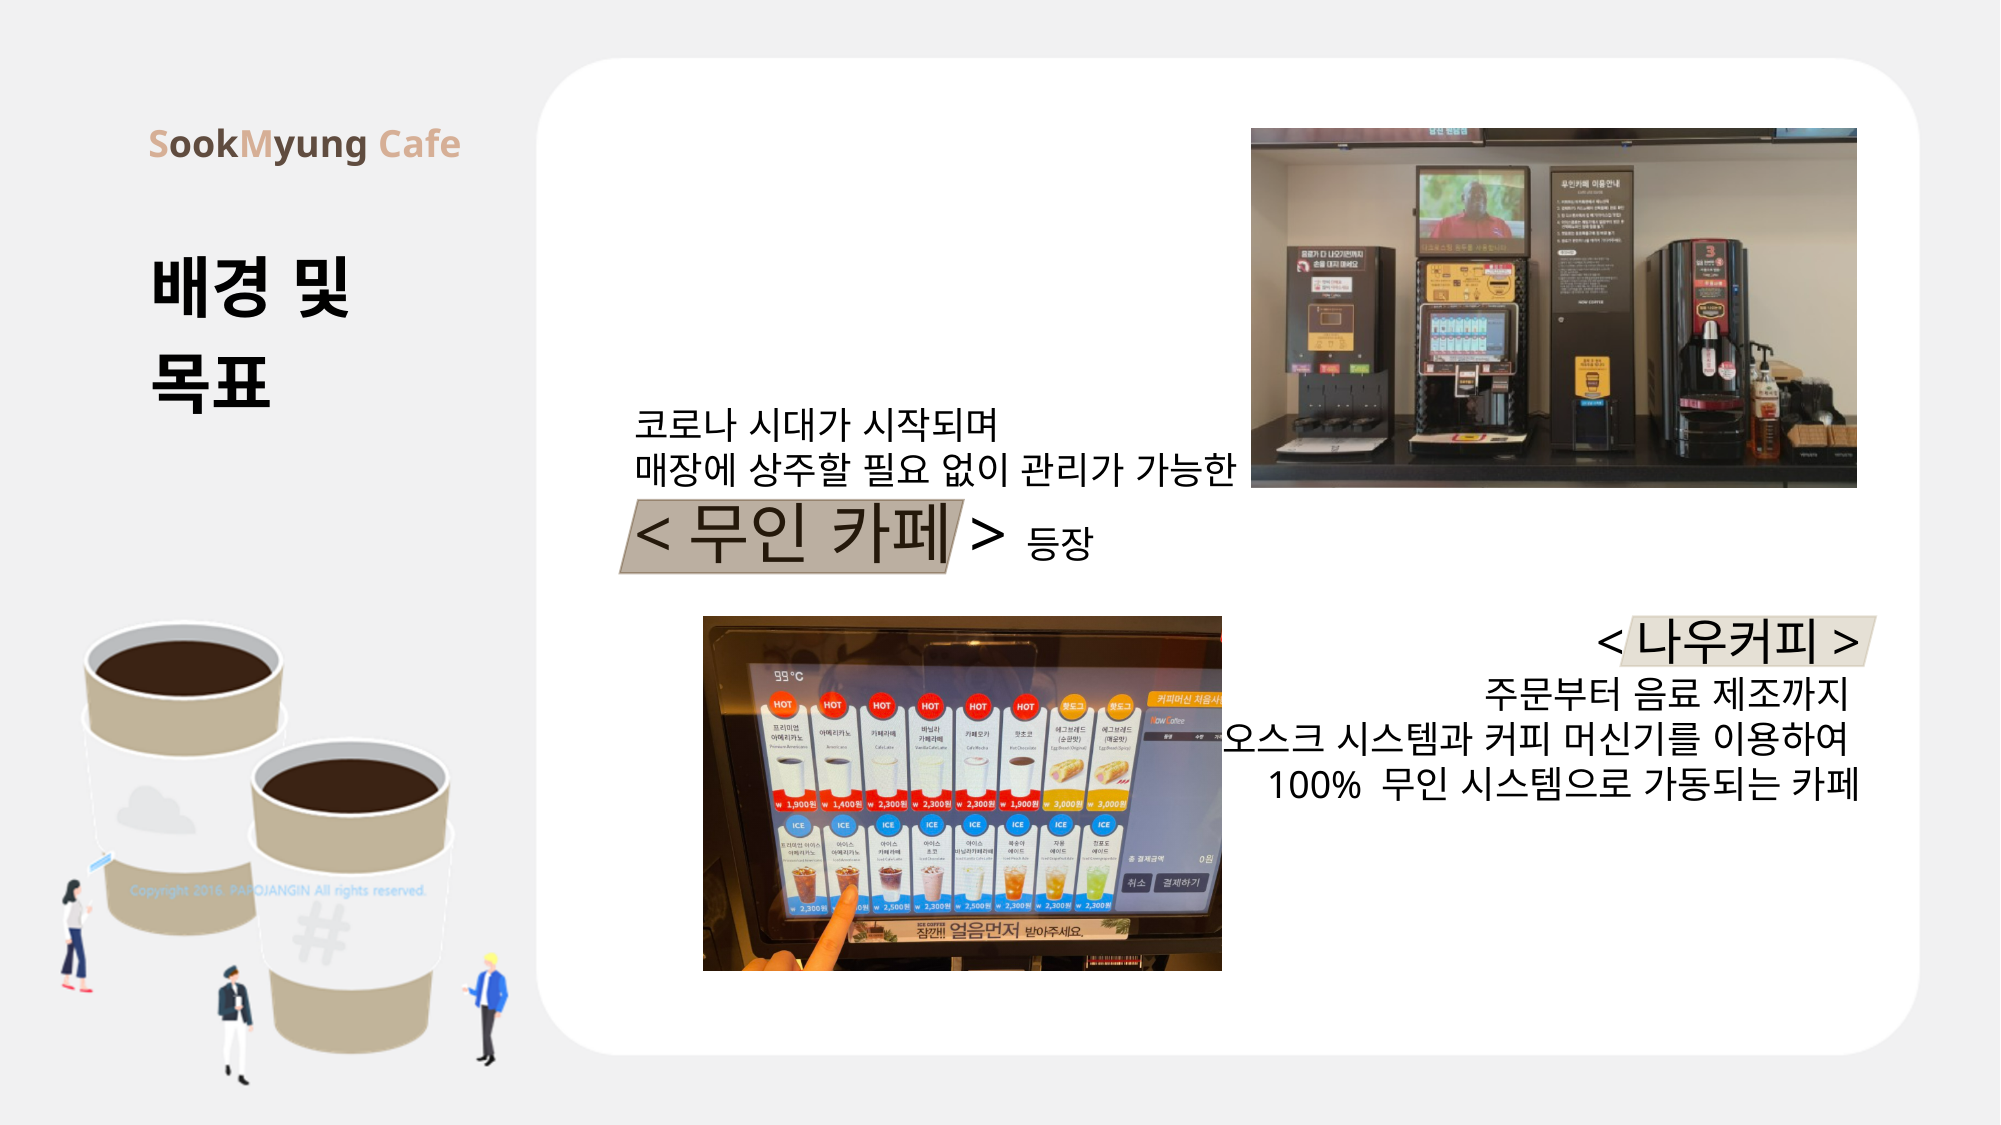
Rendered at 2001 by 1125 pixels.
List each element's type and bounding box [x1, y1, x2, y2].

picture [0, 0, 2000, 1125]
text_box [135, 112, 475, 423]
